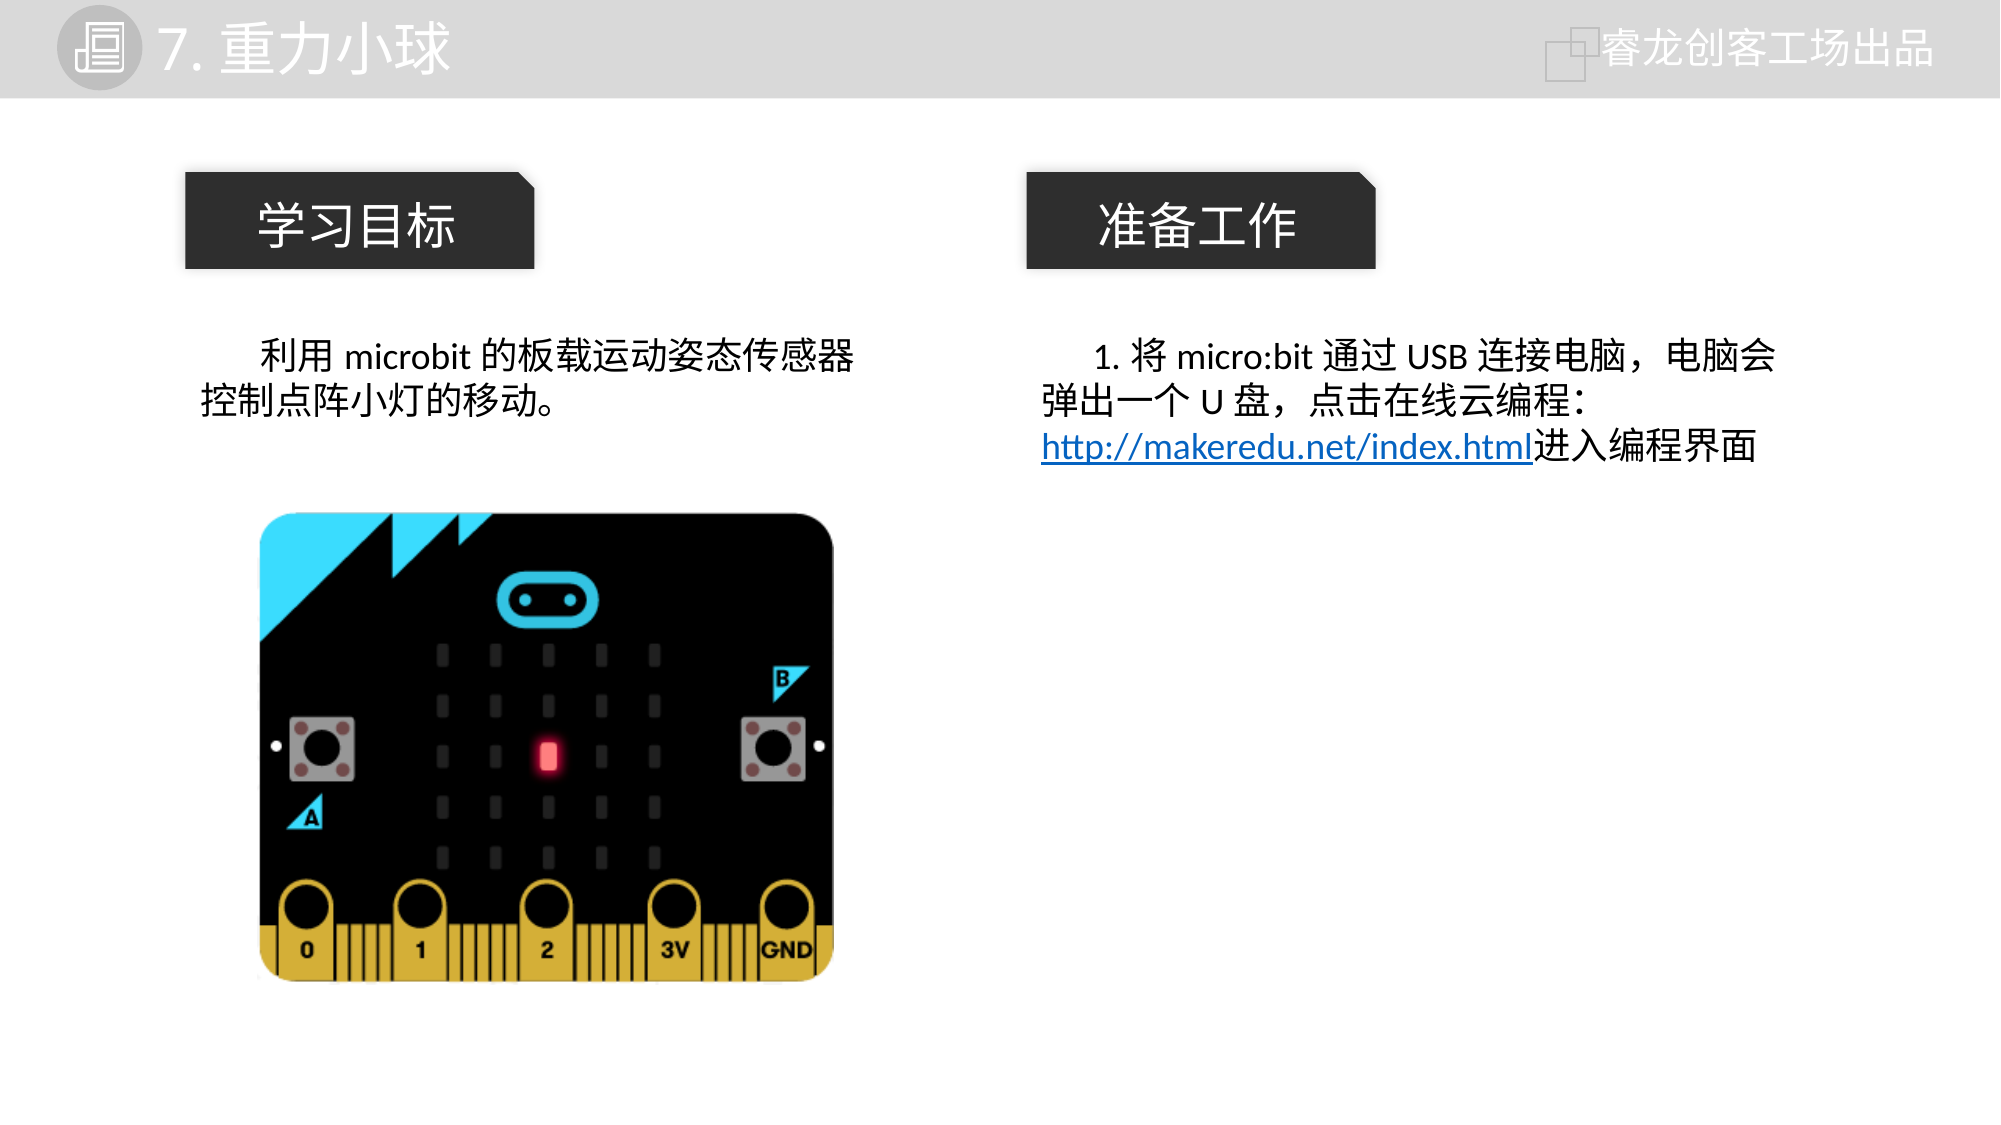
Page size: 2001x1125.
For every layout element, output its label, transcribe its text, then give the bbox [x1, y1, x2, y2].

picture [256, 511, 834, 985]
text_box 7.重力小球 [141, 5, 467, 90]
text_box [1546, 28, 1599, 81]
picture [75, 22, 124, 73]
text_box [1026, 172, 1796, 477]
text_box [56, 3, 141, 92]
text_box [0, 0, 2000, 99]
text_box 睿龙创客工场出品 [1586, 14, 1950, 80]
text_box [185, 172, 872, 431]
